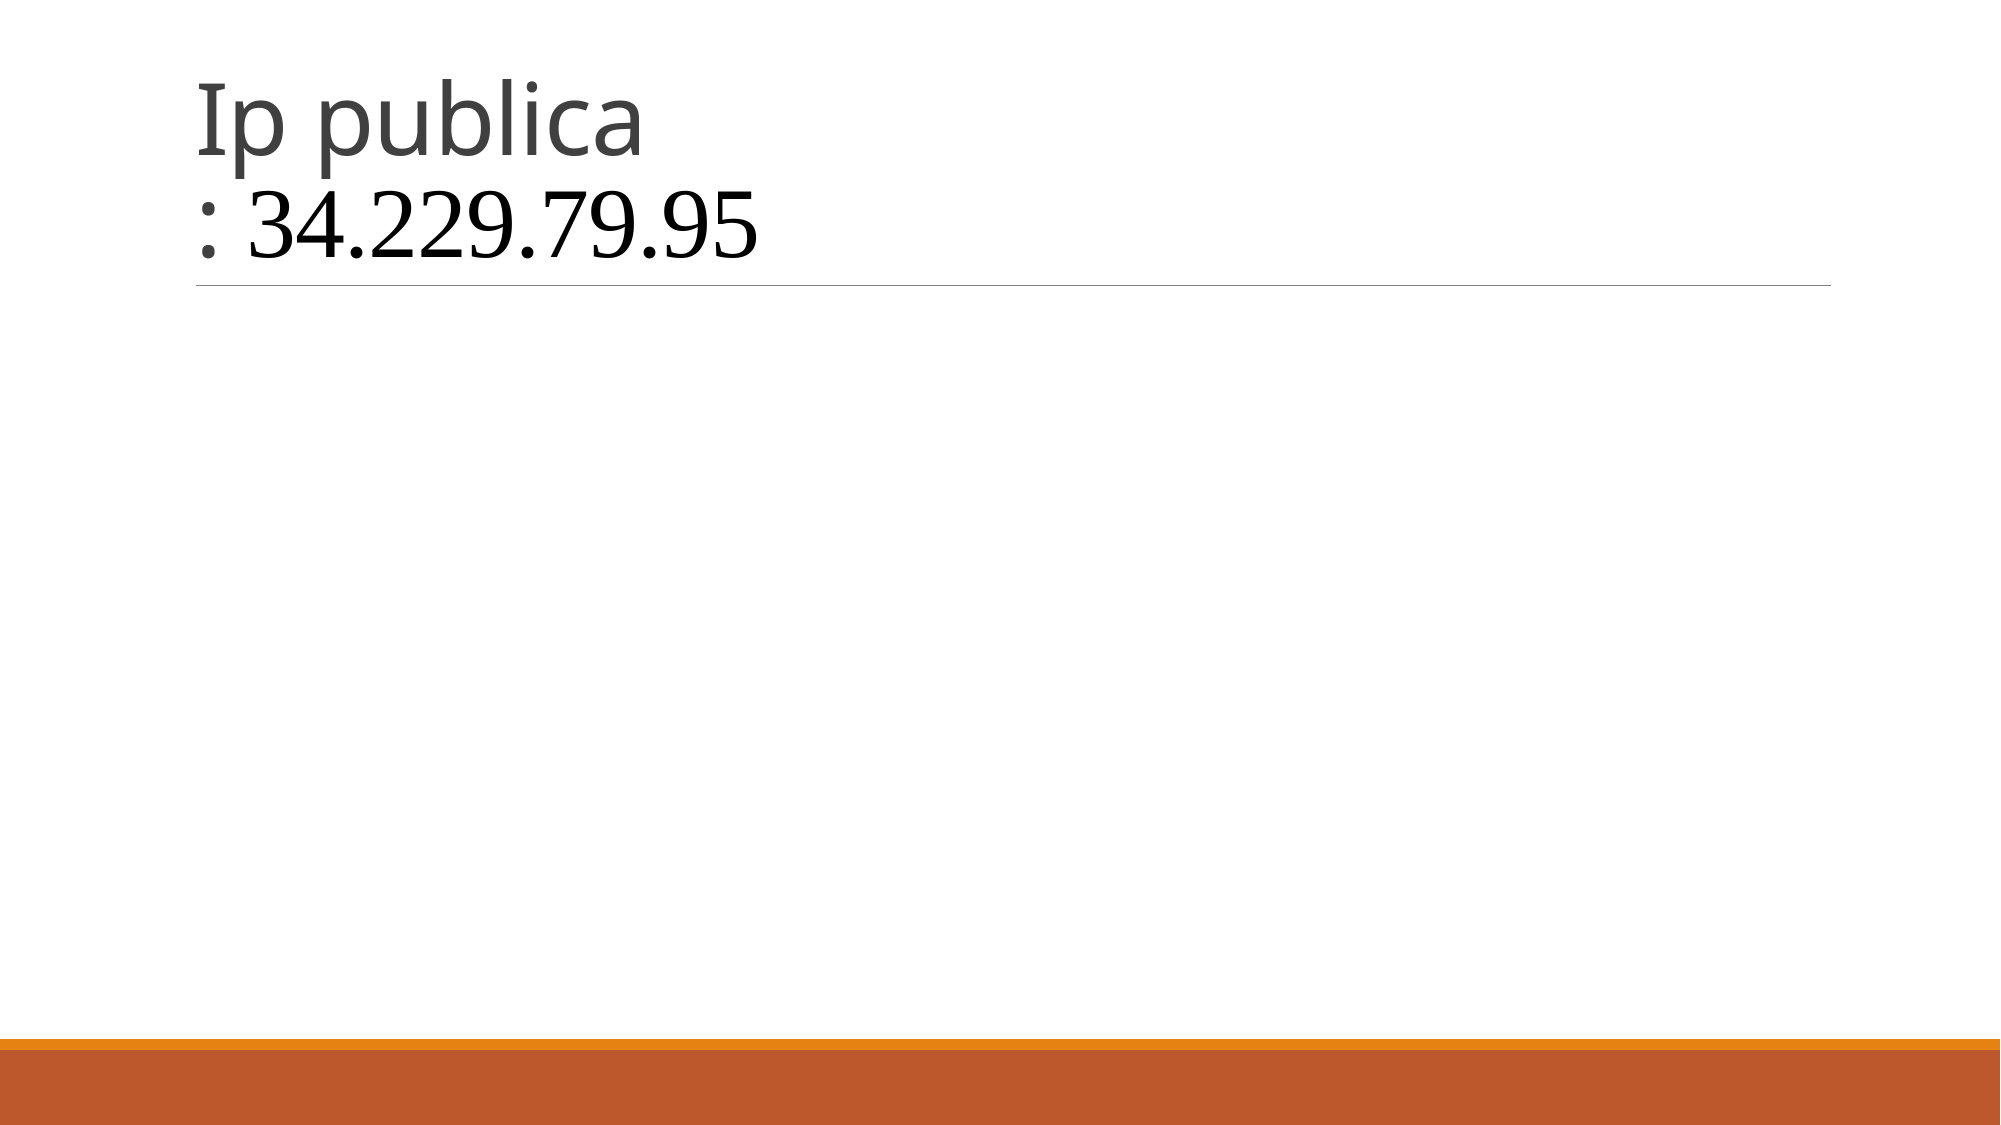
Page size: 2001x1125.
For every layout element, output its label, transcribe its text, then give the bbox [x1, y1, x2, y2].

title Ip publica : 34.229.79.95 [180, 47, 1830, 285]
